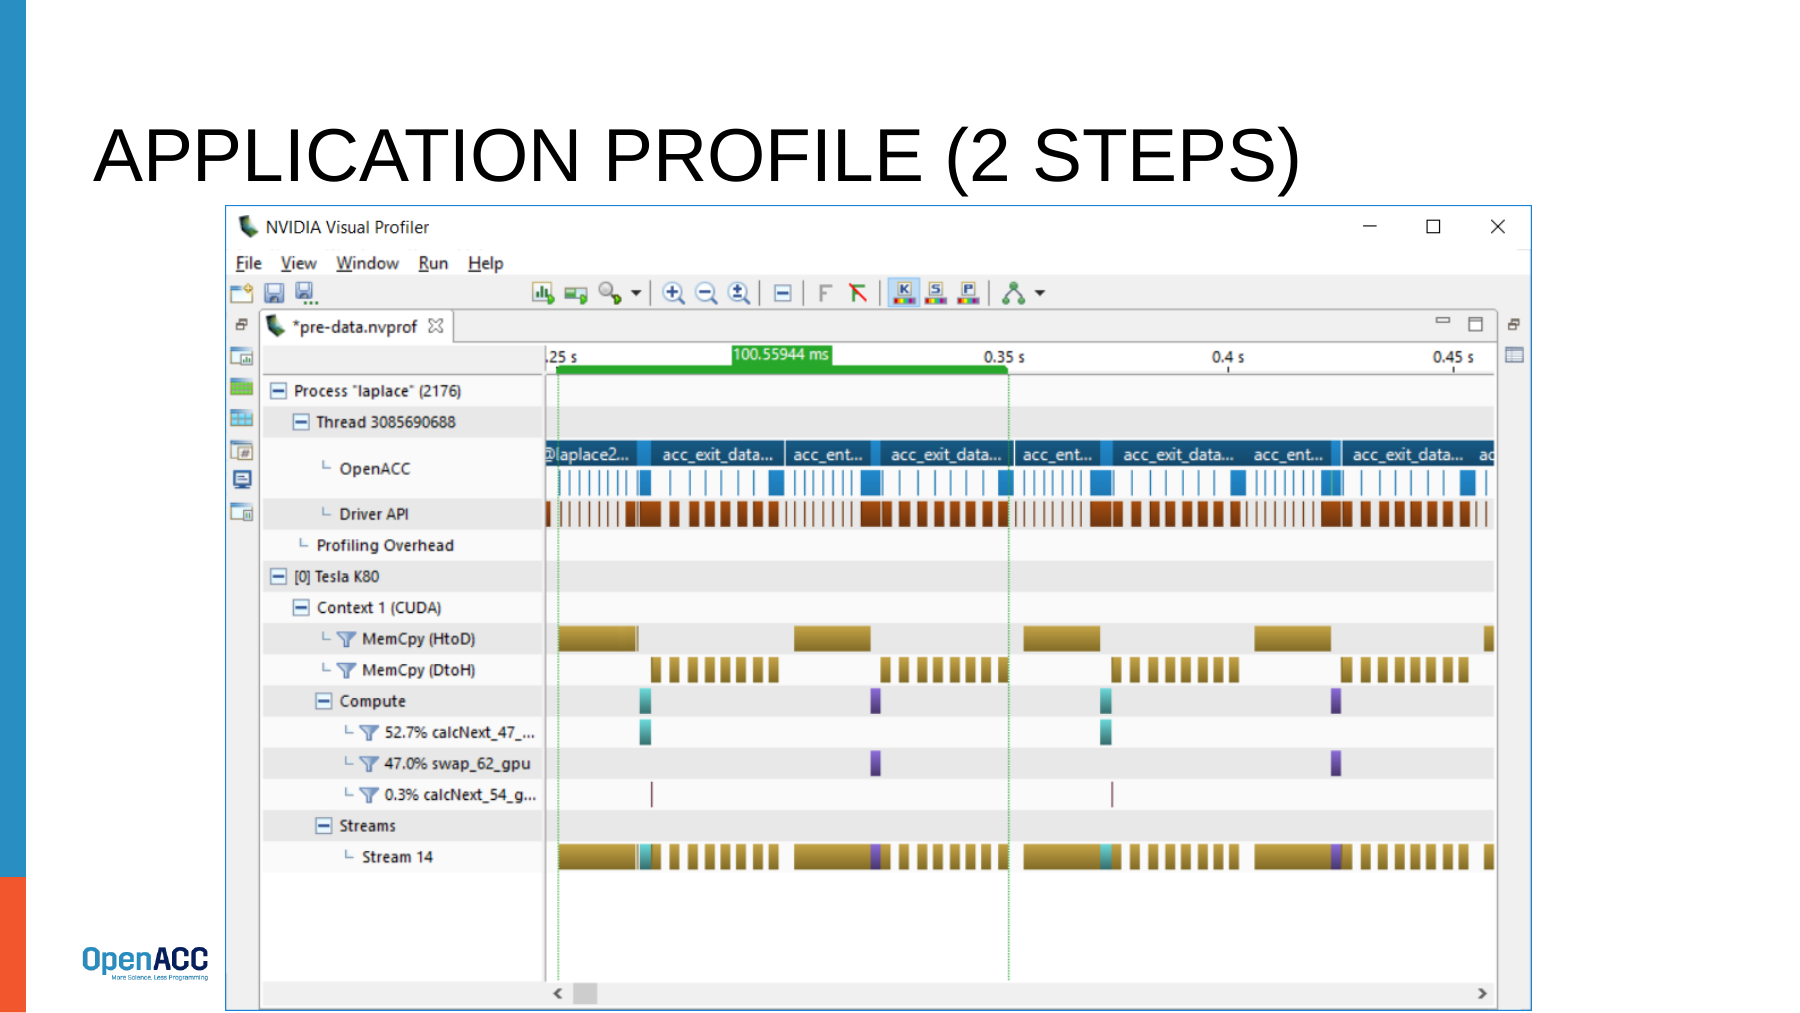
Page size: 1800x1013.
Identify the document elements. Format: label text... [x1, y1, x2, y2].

picture [225, 205, 1532, 1012]
picture [81, 946, 208, 981]
title Application Profile (2 steps) [77, 108, 1715, 206]
